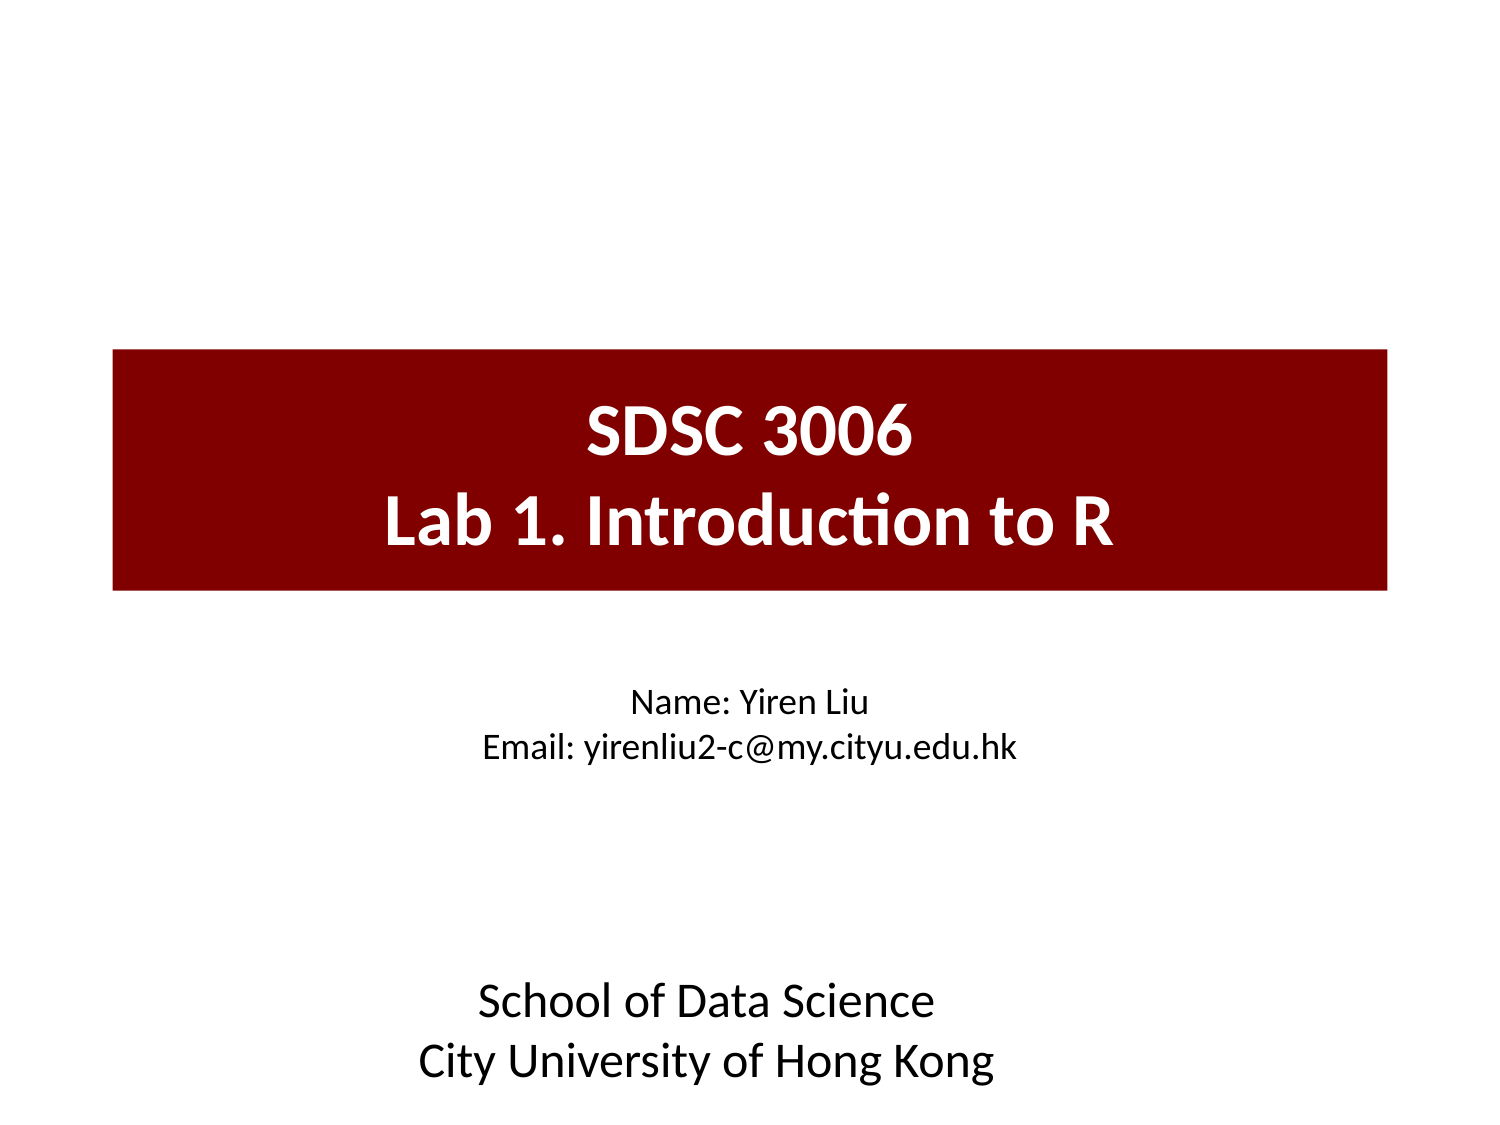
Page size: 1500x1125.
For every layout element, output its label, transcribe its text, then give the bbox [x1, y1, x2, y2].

title SDSC 3006 Lab 1. Introduction to R [112, 349, 1388, 591]
text_box Name: Yiren Liu Email: yirenliu2-c@my.cityu.edu.hk [366, 669, 1134, 775]
text_box School of Data Science City University of Hong Kong [403, 960, 1010, 1096]
